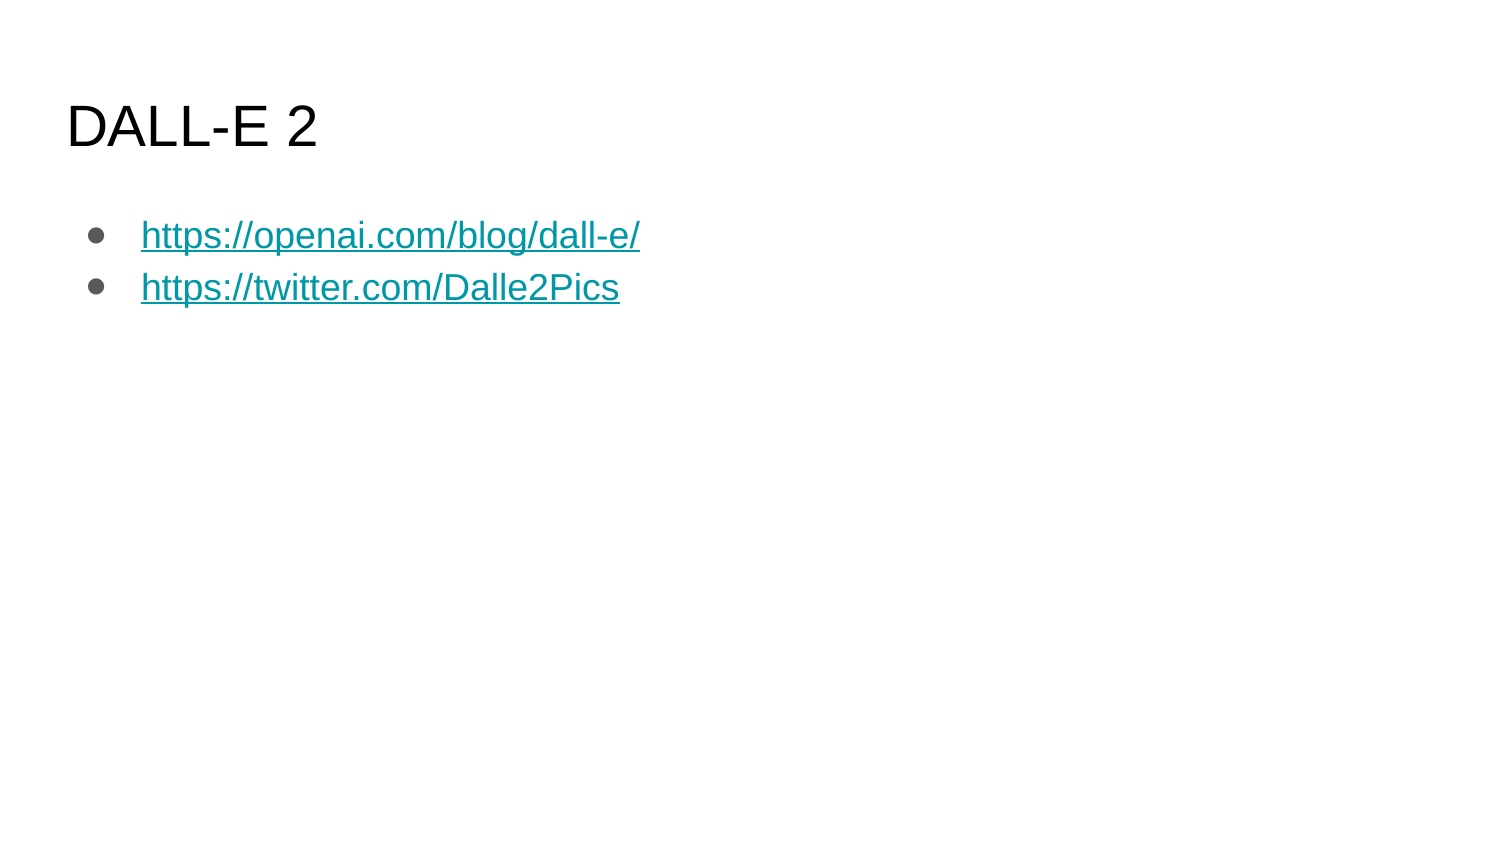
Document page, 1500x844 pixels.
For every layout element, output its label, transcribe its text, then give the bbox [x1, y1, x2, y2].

title DALL-E 2 [51, 72, 1449, 167]
list https://openai.com/blog/dall-e/ https://twitter.com/Dalle2Pics [51, 189, 1449, 750]
